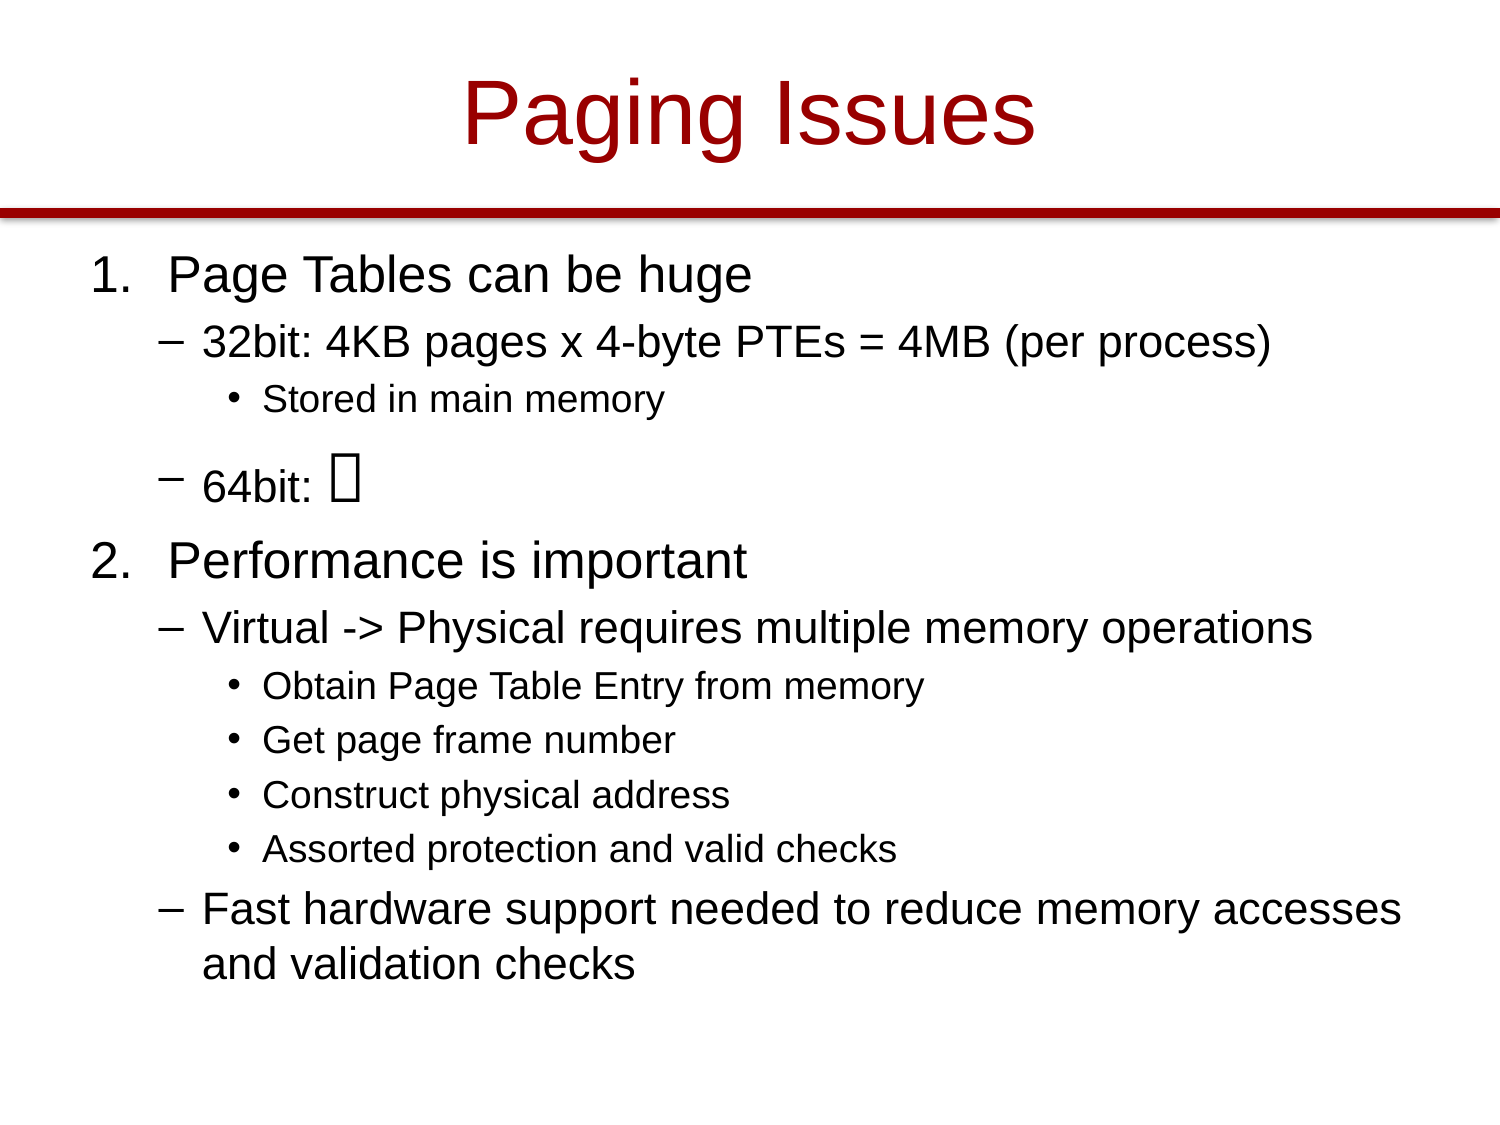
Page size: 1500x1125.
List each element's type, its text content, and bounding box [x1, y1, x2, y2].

list Page Tables can be huge 32bit: 4KB pages x 4-byte PTEs = 4MB (per process) Stored in main memory 64bit:  Performance is important Virtual -> Physical requires multiple memory operations Obtain Page Table Entry from memory Get page frame number Construct physical address Assorted protection and valid checks Fast hardware support needed to reduce memory accesses and validation checks [75, 232, 1425, 1005]
title Paging Issues [75, 13, 1425, 202]
